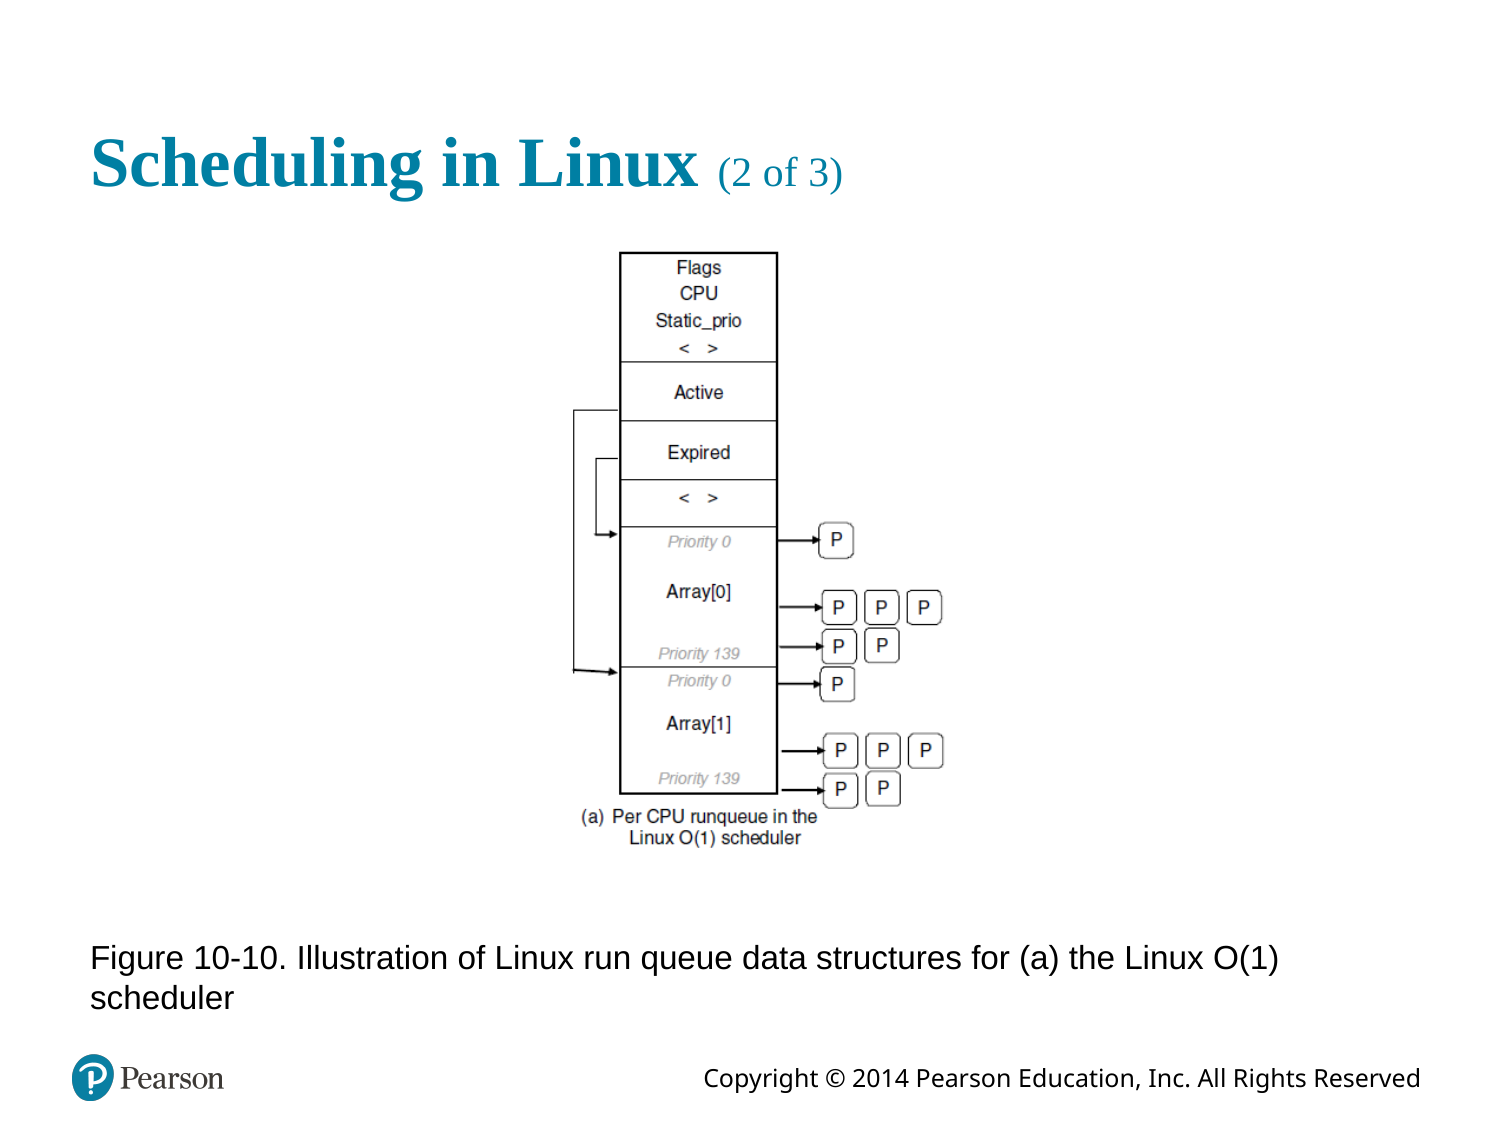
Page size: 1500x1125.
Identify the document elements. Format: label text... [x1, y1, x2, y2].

picture [98, 1054, 224, 1101]
picture [539, 233, 961, 863]
title Scheduling in Linux (2 of 3) [75, 40, 1425, 216]
list Figure 10-10. Illustration of Linux run queue data structures for (a) the Linux O(1) scheduler [75, 880, 1425, 1031]
picture [72, 1054, 88, 1070]
picture [72, 1087, 83, 1101]
picture [80, 1063, 106, 1088]
